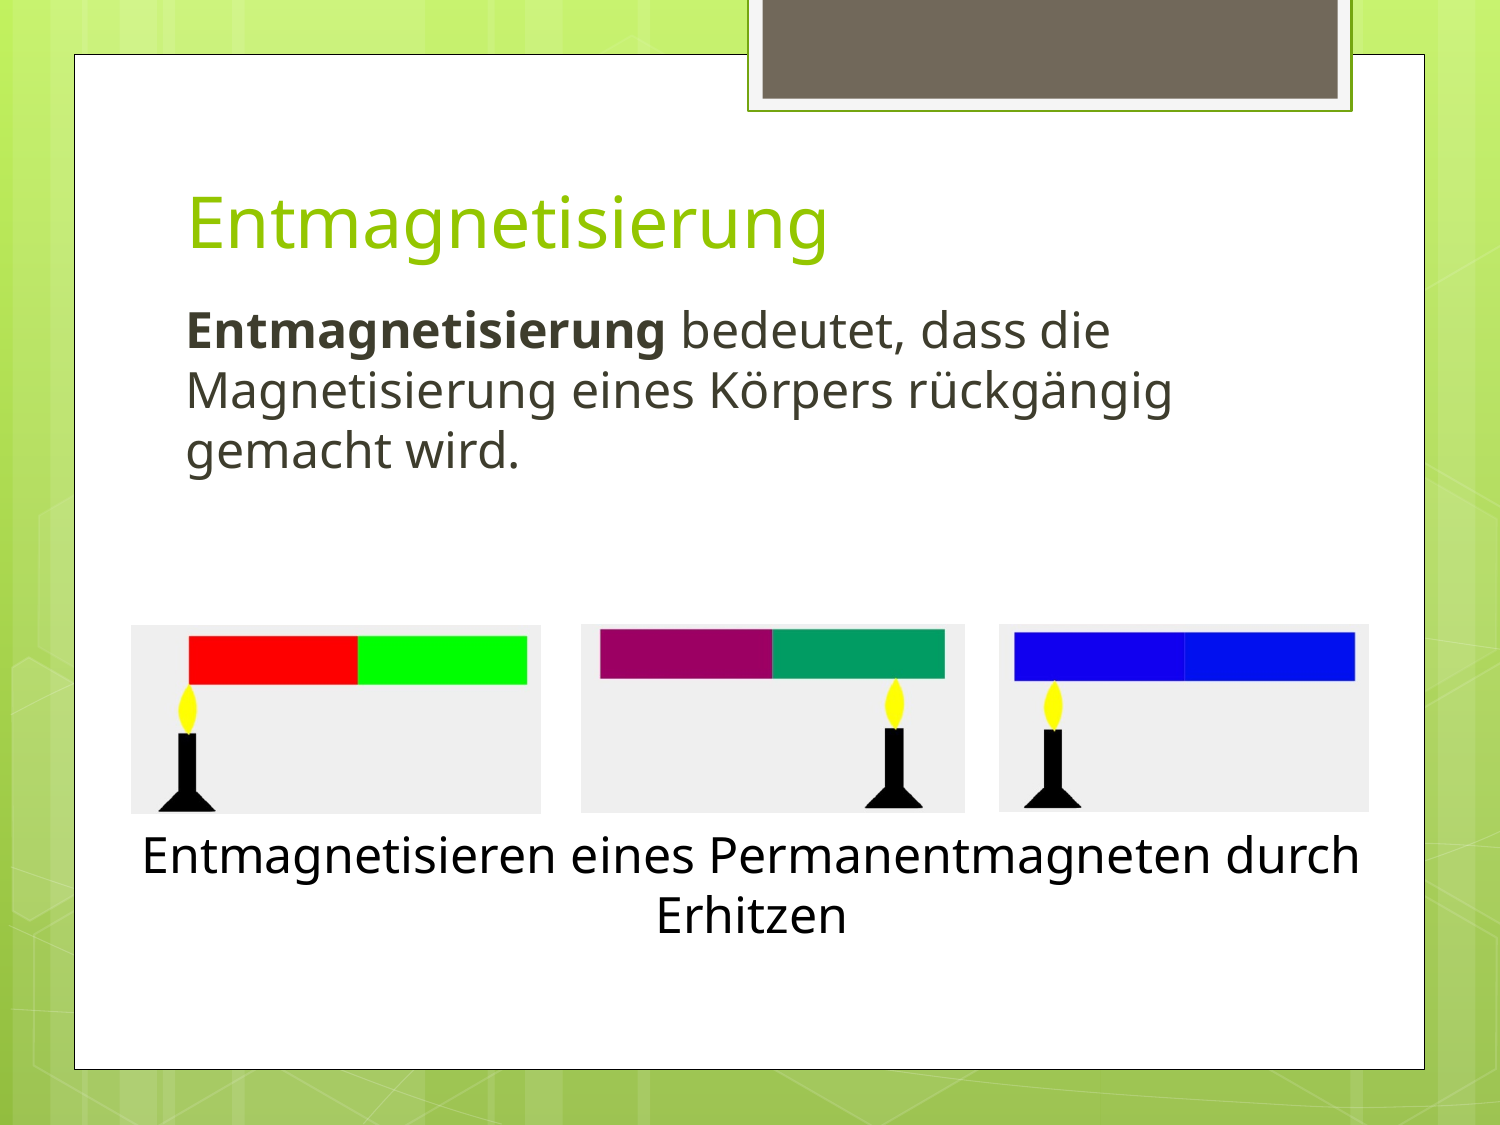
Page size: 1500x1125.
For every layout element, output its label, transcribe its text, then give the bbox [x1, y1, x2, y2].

text_box Entmagnetisieren eines Permanentmagneten durch Erhitzen [84, 815, 1420, 951]
picture [580, 624, 965, 813]
title Entmagnetisierung [171, 168, 1324, 290]
picture [999, 624, 1370, 813]
picture [130, 625, 542, 814]
list Entmagnetisierung bedeutet, dass die Magnetisierung eines Körpers rückgängig gemacht wird. [159, 290, 1354, 815]
